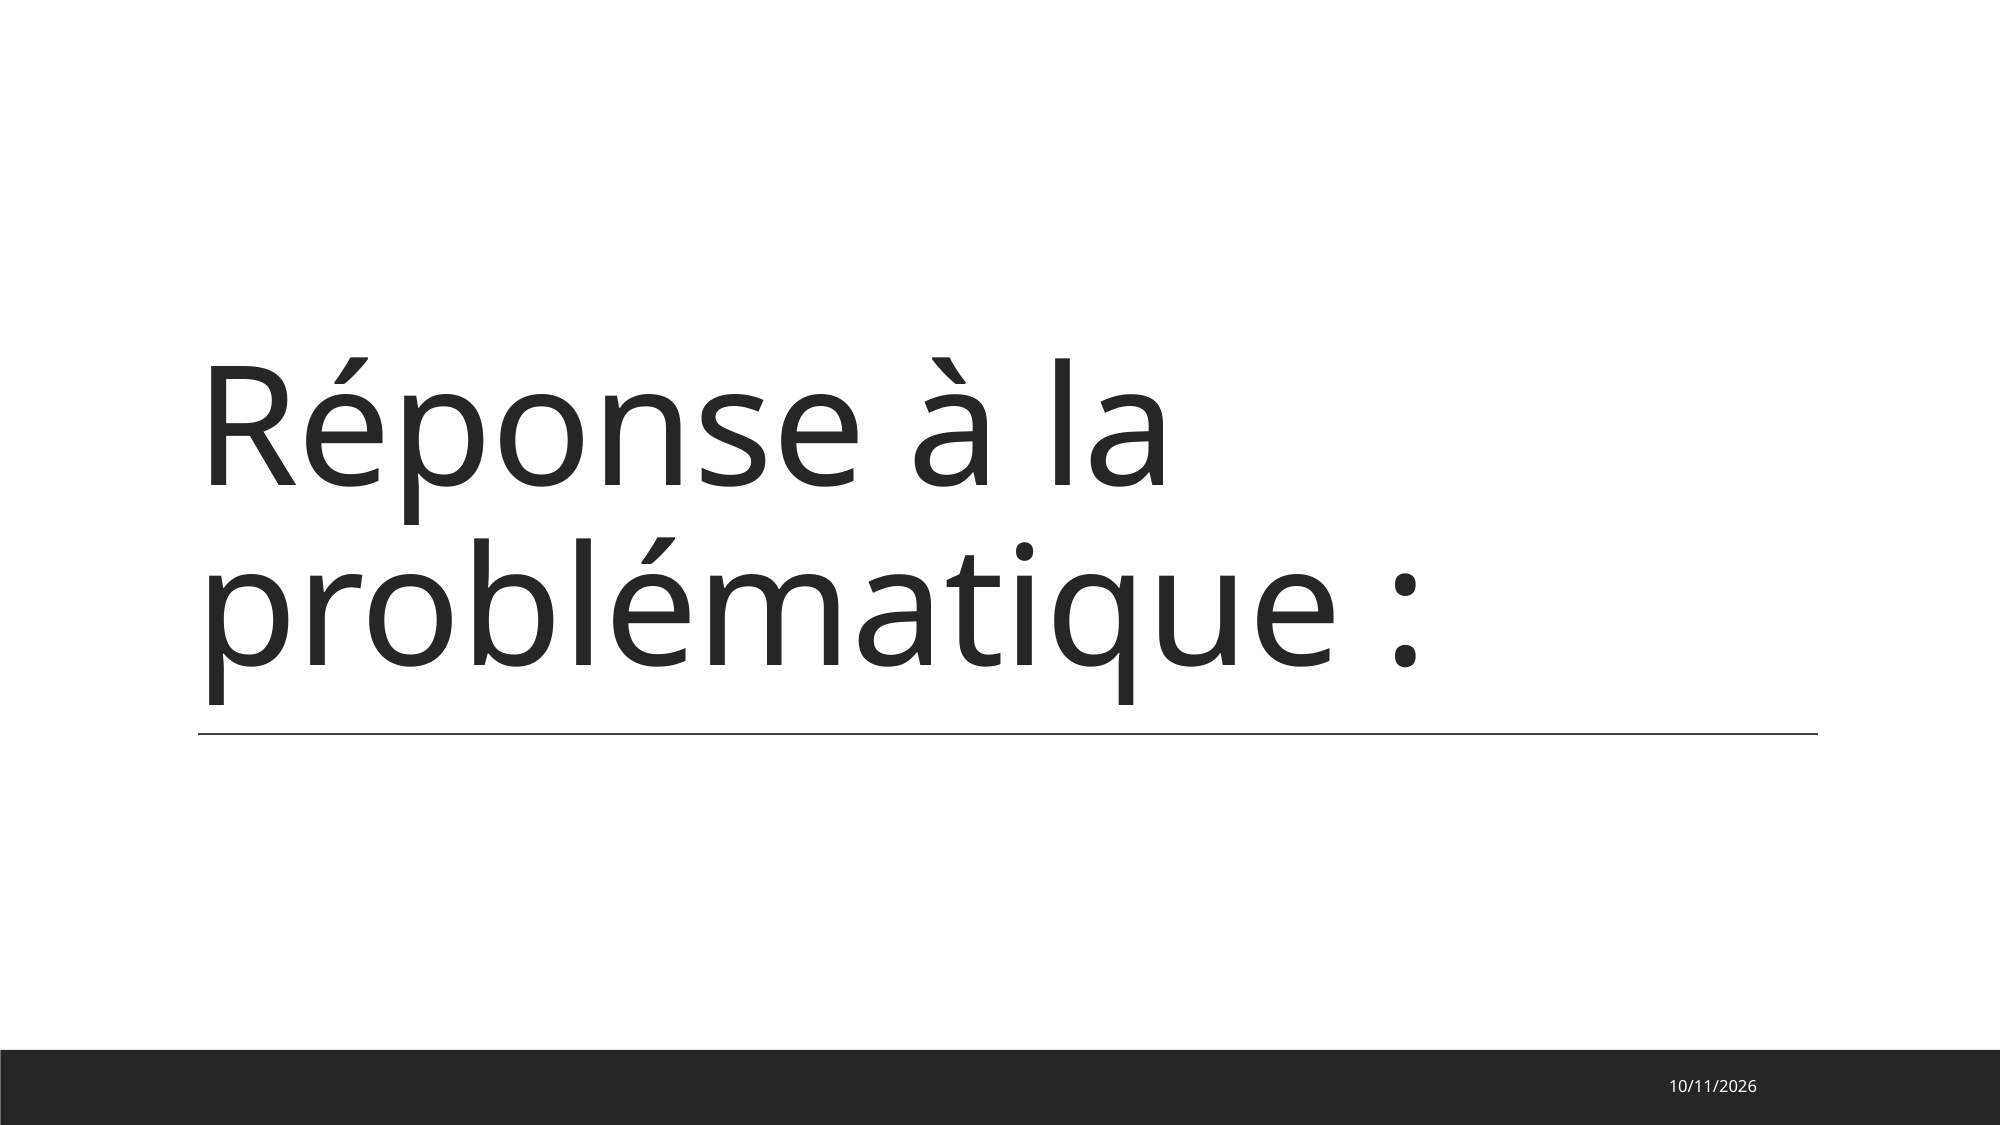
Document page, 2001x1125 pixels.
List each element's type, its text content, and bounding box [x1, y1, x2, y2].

title Réponse à la problématique : [180, 124, 1830, 710]
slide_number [1348, 1057, 1773, 1118]
